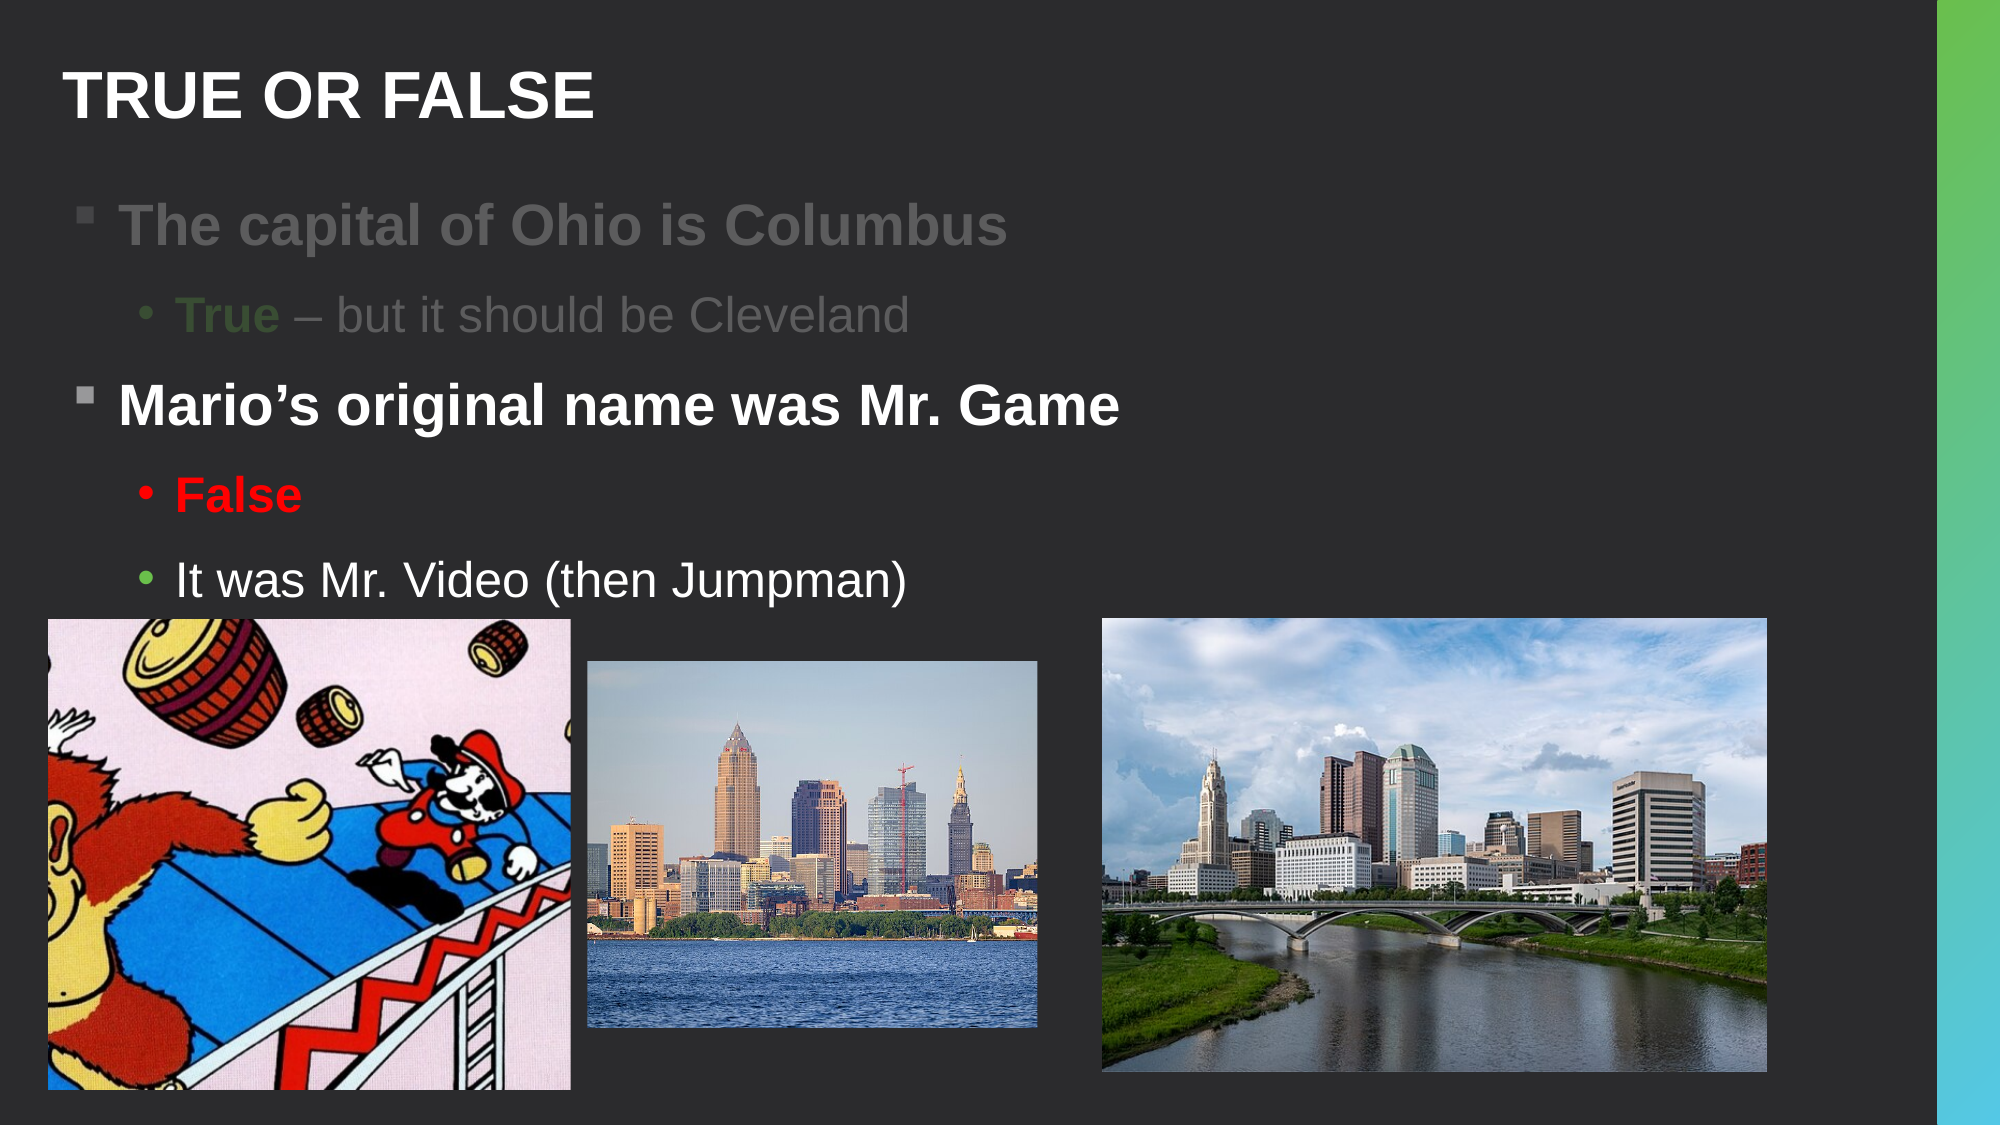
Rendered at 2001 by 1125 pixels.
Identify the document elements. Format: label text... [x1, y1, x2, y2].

list The capital of Ohio is Columbus True – but it should be Cleveland Mario’s original name was Mr. Game False It was Mr. Video (then Jumpman) [62, 187, 1769, 1050]
picture [48, 619, 571, 1090]
title True or False [62, 37, 1938, 150]
picture [587, 661, 1038, 1028]
picture [1102, 618, 1767, 1072]
text_box [24, 180, 1732, 350]
